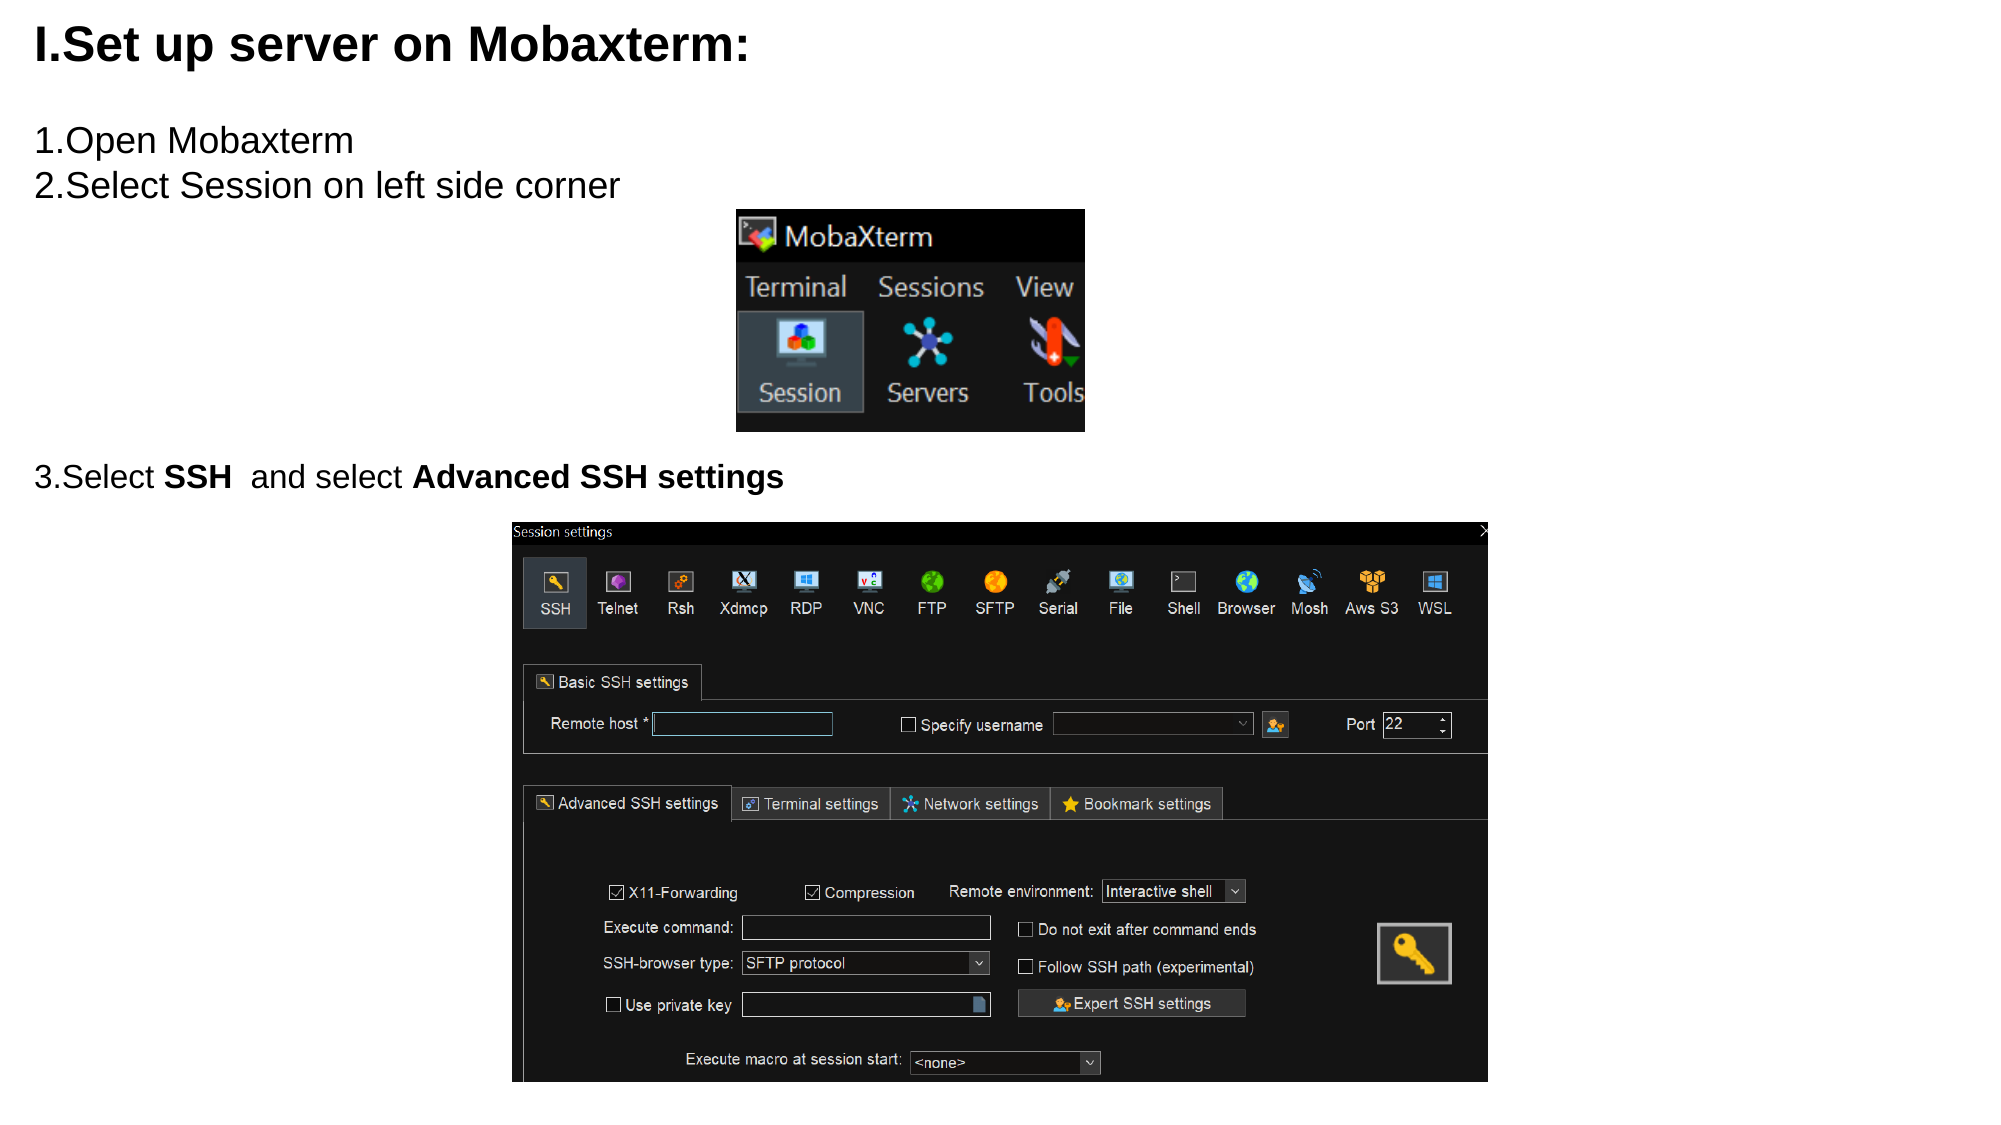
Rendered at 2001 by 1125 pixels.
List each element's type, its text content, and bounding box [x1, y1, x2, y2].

text_box I.Set up server on Mobaxterm: 1.Open Mobaxterm 2.Select Session on left side corner [19, 4, 1802, 284]
picture [735, 209, 1085, 432]
picture [512, 522, 1488, 1082]
text_box 3.Select SSH and select Advanced SSH settings [19, 407, 820, 563]
